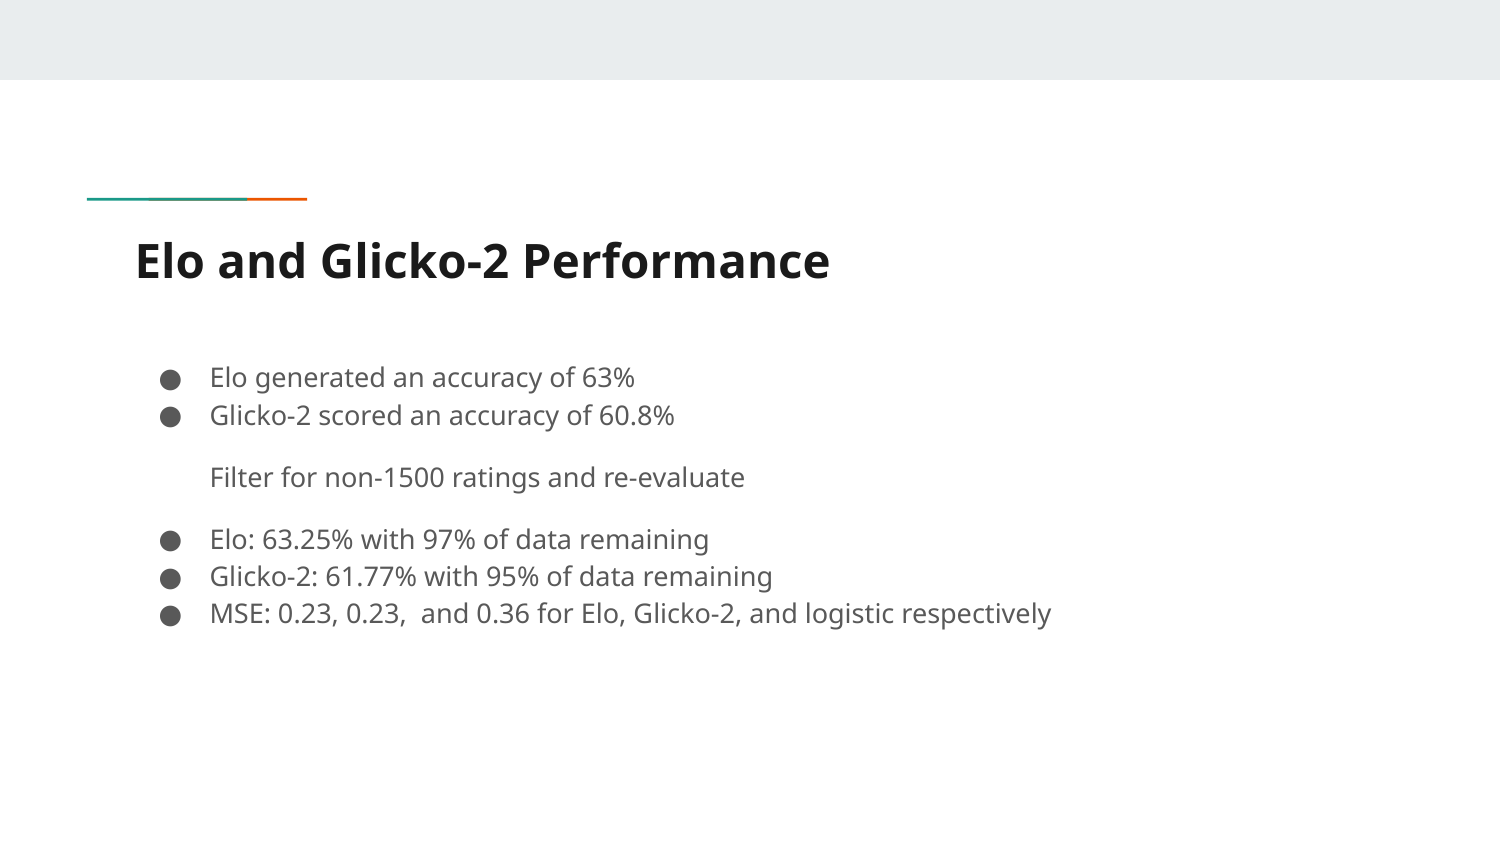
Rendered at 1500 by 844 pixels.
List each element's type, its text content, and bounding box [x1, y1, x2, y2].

title Elo and Glicko-2 Performance [119, 216, 1381, 305]
list Elo generated an accuracy of 63% Glicko-2 scored an accuracy of 60.8% Filter for non-1500 ratings and re-evaluate Elo: 63.25% with 97% of data remaining Glicko-2: 61.77% with 95% of data remaining MSE: 0.23, 0.23, and 0.36 for Elo, Glicko-2, and logistic respectively [119, 341, 1381, 712]
